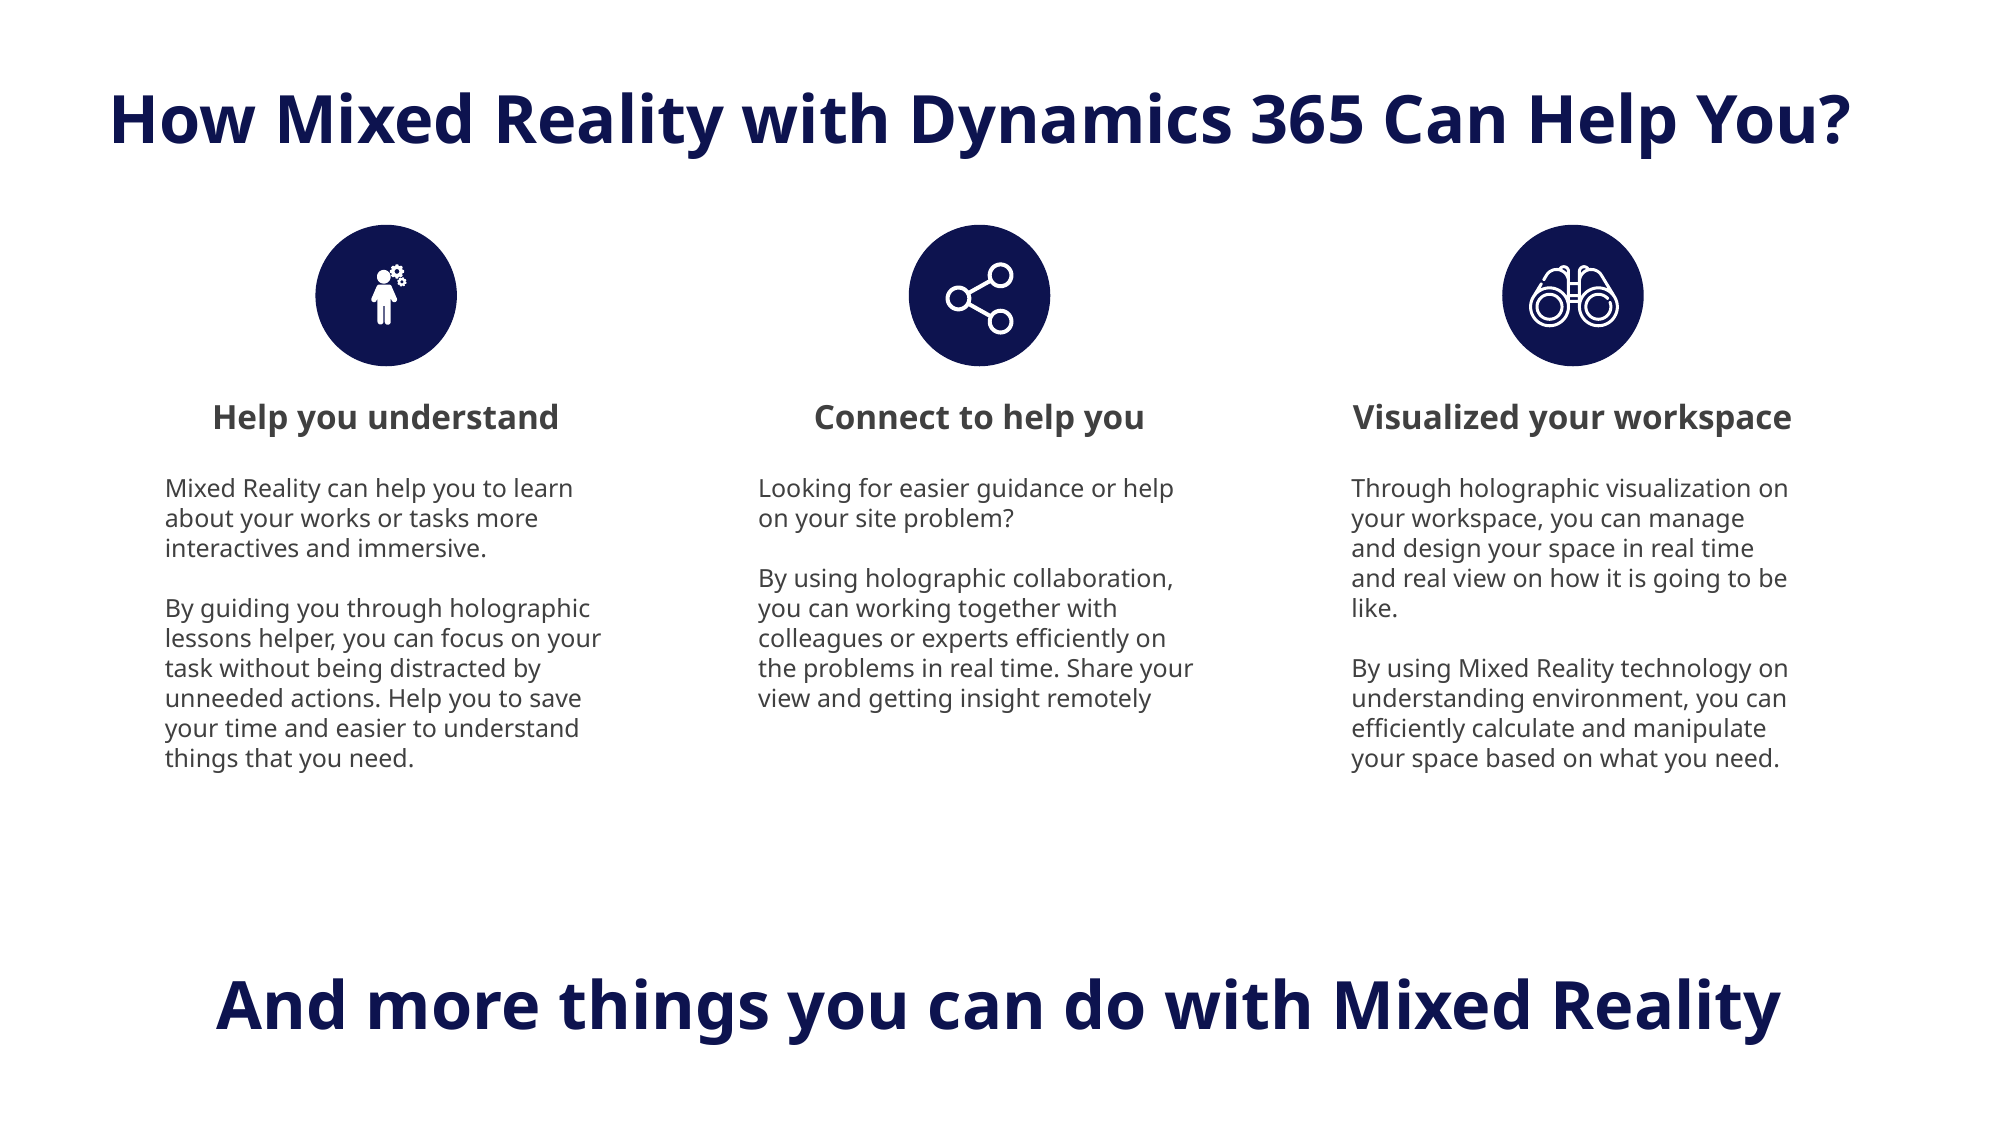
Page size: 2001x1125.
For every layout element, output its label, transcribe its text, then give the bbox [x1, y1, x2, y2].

text_box And more things you can do with Mixed Reality [100, 934, 1900, 1052]
text_box Visualized your workspace [1336, 388, 1810, 444]
text_box Looking for easier guidance or help on your site problem? By using holographic collaboration, you can working together with colleagues or experts efficiently on the problems in real time. Share your view and getting insight remotely [743, 465, 1216, 720]
text_box How Mixed Reality with Dynamics 365 Can Help You? [89, 48, 1890, 165]
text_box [1529, 265, 1619, 328]
text_box Through holographic visualization on your workspace, you can manage and design your space in real time and real view on how it is going to be like. By using Mixed Reality technology on understanding environment, you can efficiently calculate and manipulate your space based on what you need. [1336, 465, 1810, 780]
text_box Help you understand [149, 388, 623, 444]
text_box Connect to help you [743, 388, 1216, 444]
text_box Mixed Reality can help you to learn about your works or tasks more interactives and immersive. By guiding you through holographic lessons helper, you can focus on your task without being distracted by unneeded actions. Help you to save your time and easier to understand things that you need. [149, 465, 623, 780]
text_box [945, 262, 1014, 335]
text_box [693, 295, 1267, 846]
text_box [1501, 223, 1645, 368]
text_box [371, 264, 407, 325]
text_box [1286, 295, 1860, 846]
text_box [907, 223, 1052, 368]
text_box [99, 295, 673, 846]
text_box [314, 223, 458, 368]
